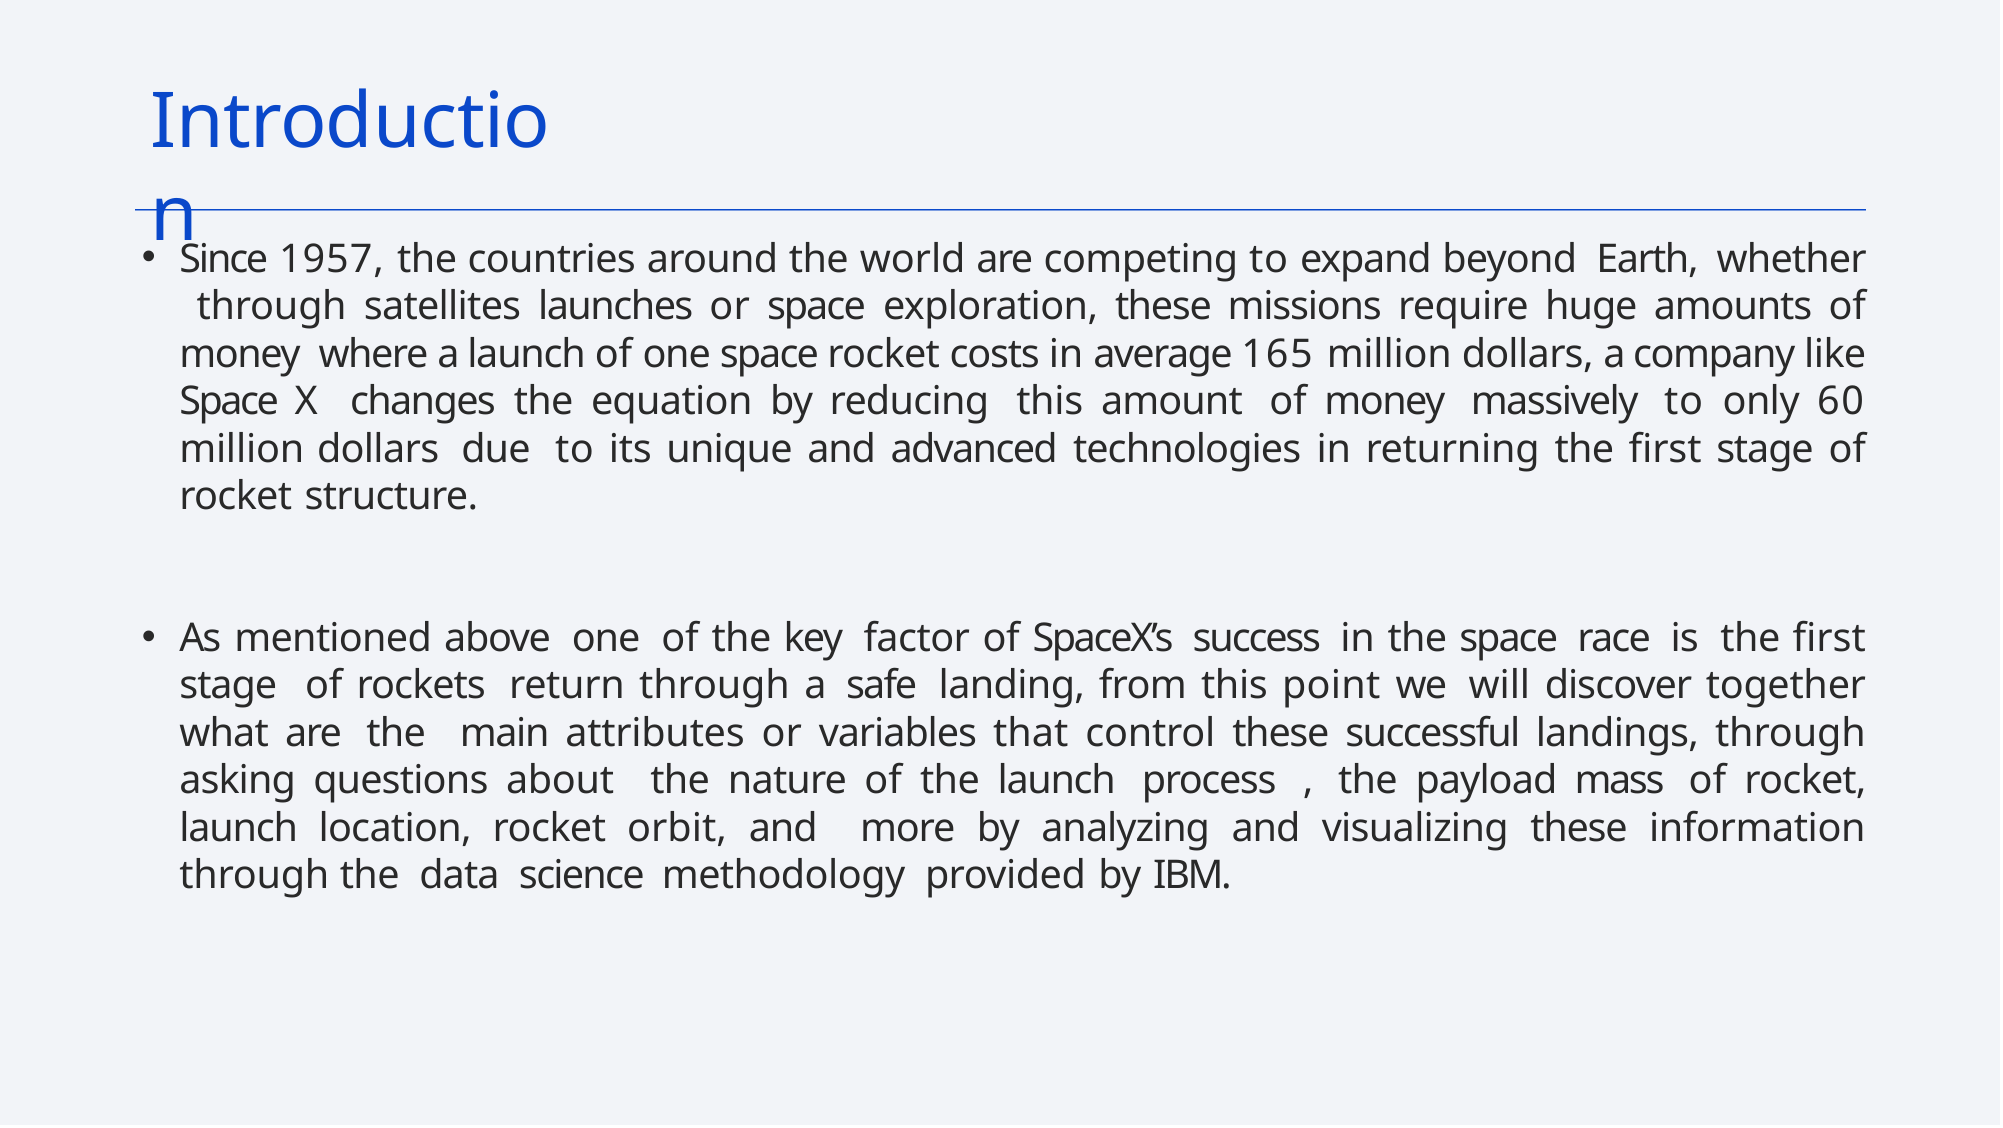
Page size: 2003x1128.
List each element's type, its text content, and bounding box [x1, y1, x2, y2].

picture [0, 0, 2000, 1125]
title Introduction [148, 68, 550, 230]
text_box Since 1957, the countries around the world are competing to expand beyond Earth, whether through satellites launches or space exploration, these missions require huge amounts of money where a launch of one space rocket costs in average 165 million dollars, a company like Space X changes the equation by reducing this amount of money massively to only 60 million dollars due to its unique and advanced technologies in returning the first stage of rocket structure. As mentioned above one of the key factor of SpaceX’s success in the space race is the first stage of rockets return through a safe landing, from this point we will discover together what are the main attributes or variables that control these successful landings, through asking questions about the nature of the launch process , the payload mass of rocket, launch location, rocket orbit, and more by analyzing and visualizing these information through the data science methodology provided by IBM. [139, 230, 1867, 897]
